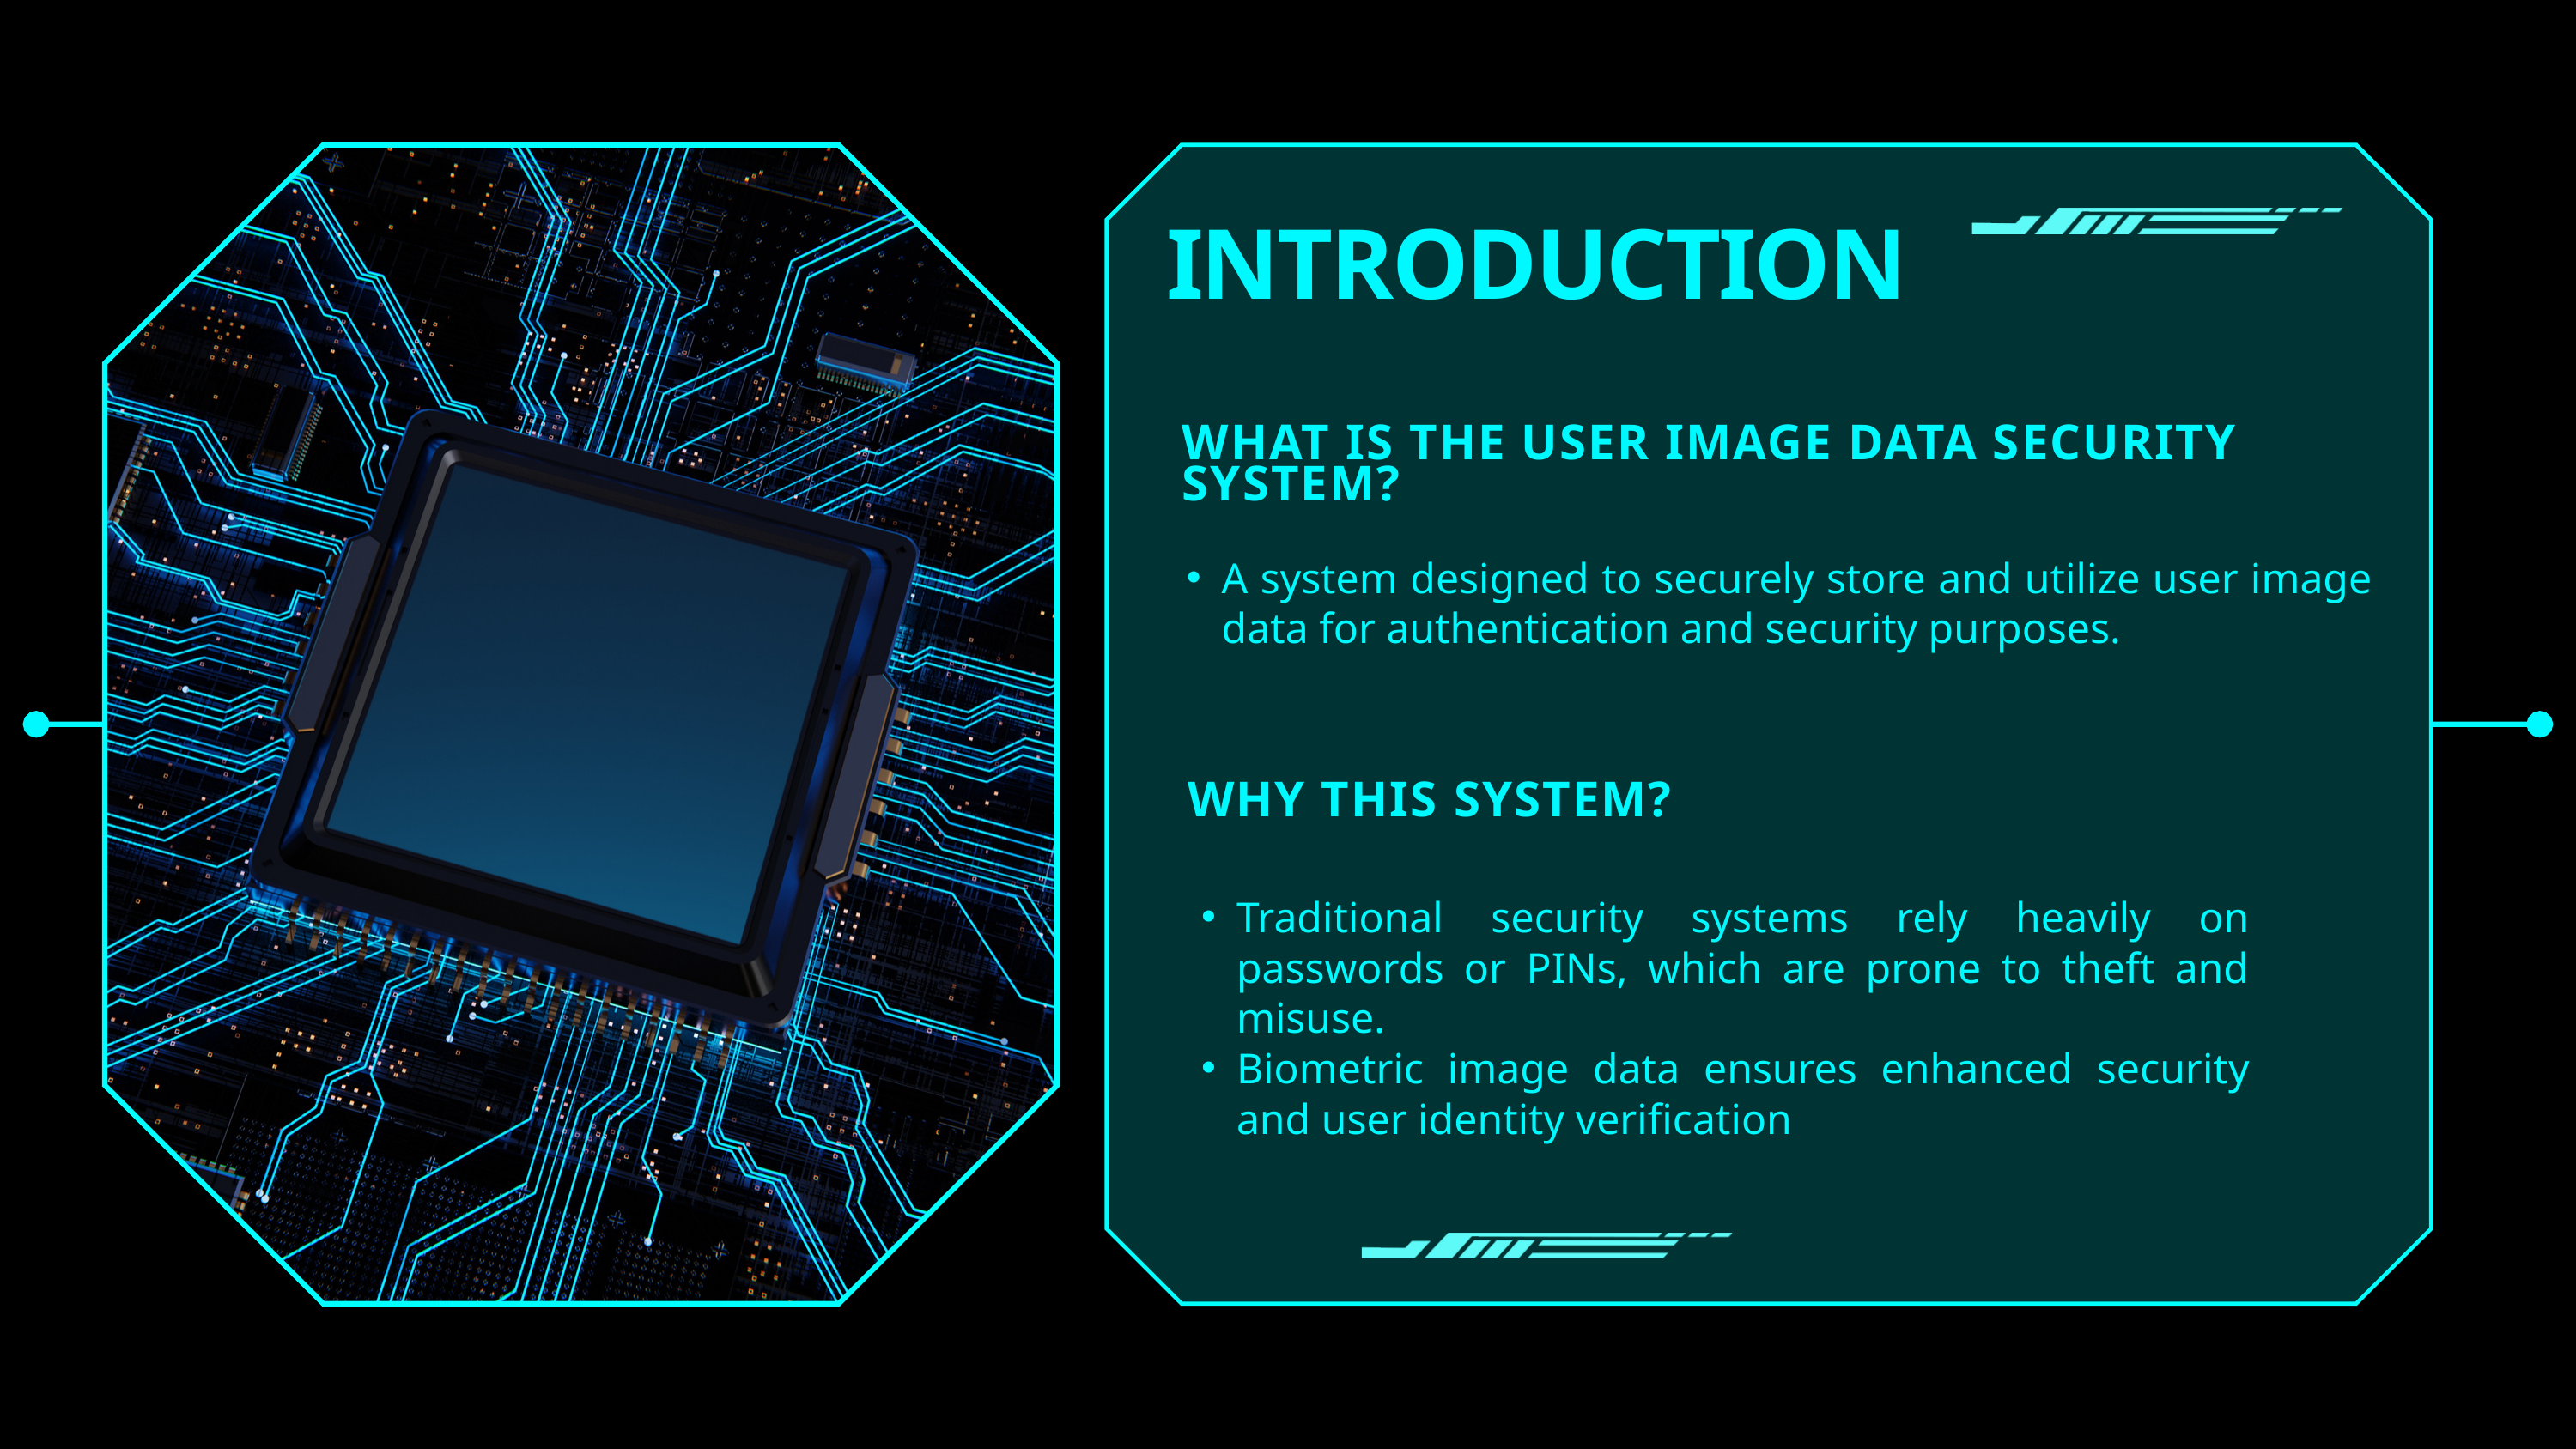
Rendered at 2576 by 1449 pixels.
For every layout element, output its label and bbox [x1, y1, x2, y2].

text_box [2434, 715, 2549, 734]
text_box [104, 144, 1058, 1304]
text_box [1106, 144, 2432, 1304]
text_box [27, 715, 100, 734]
